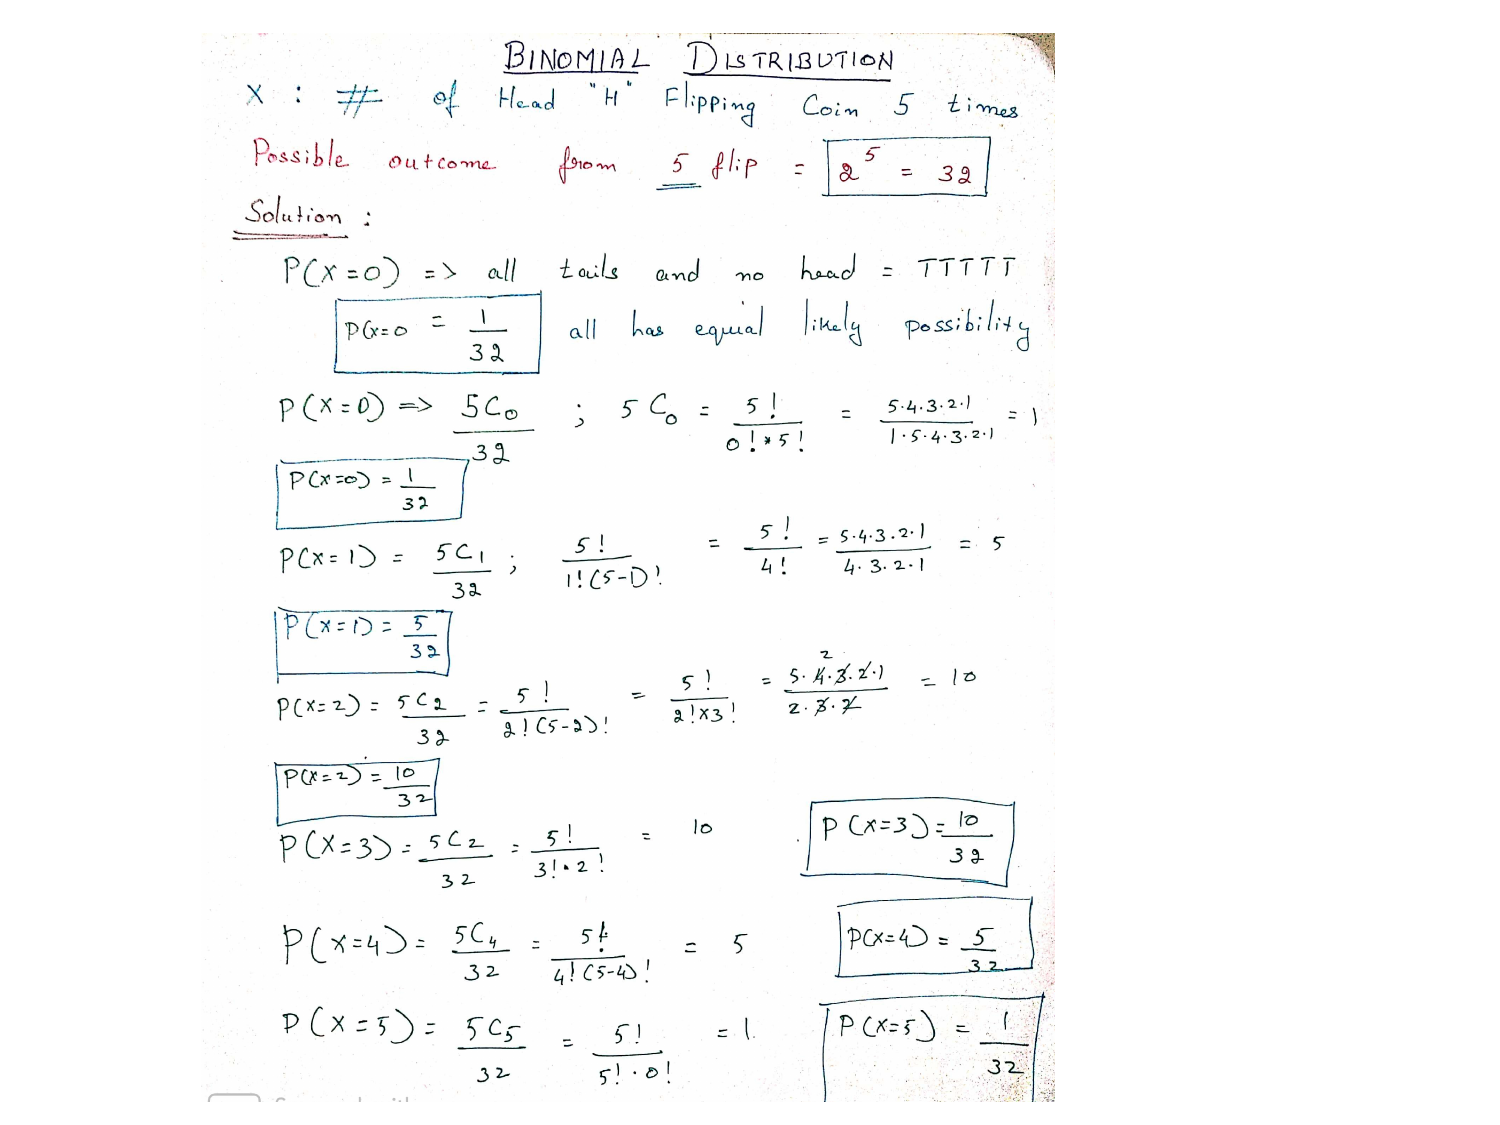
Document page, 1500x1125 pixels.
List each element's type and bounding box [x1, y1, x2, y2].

picture [201, 33, 1056, 1102]
